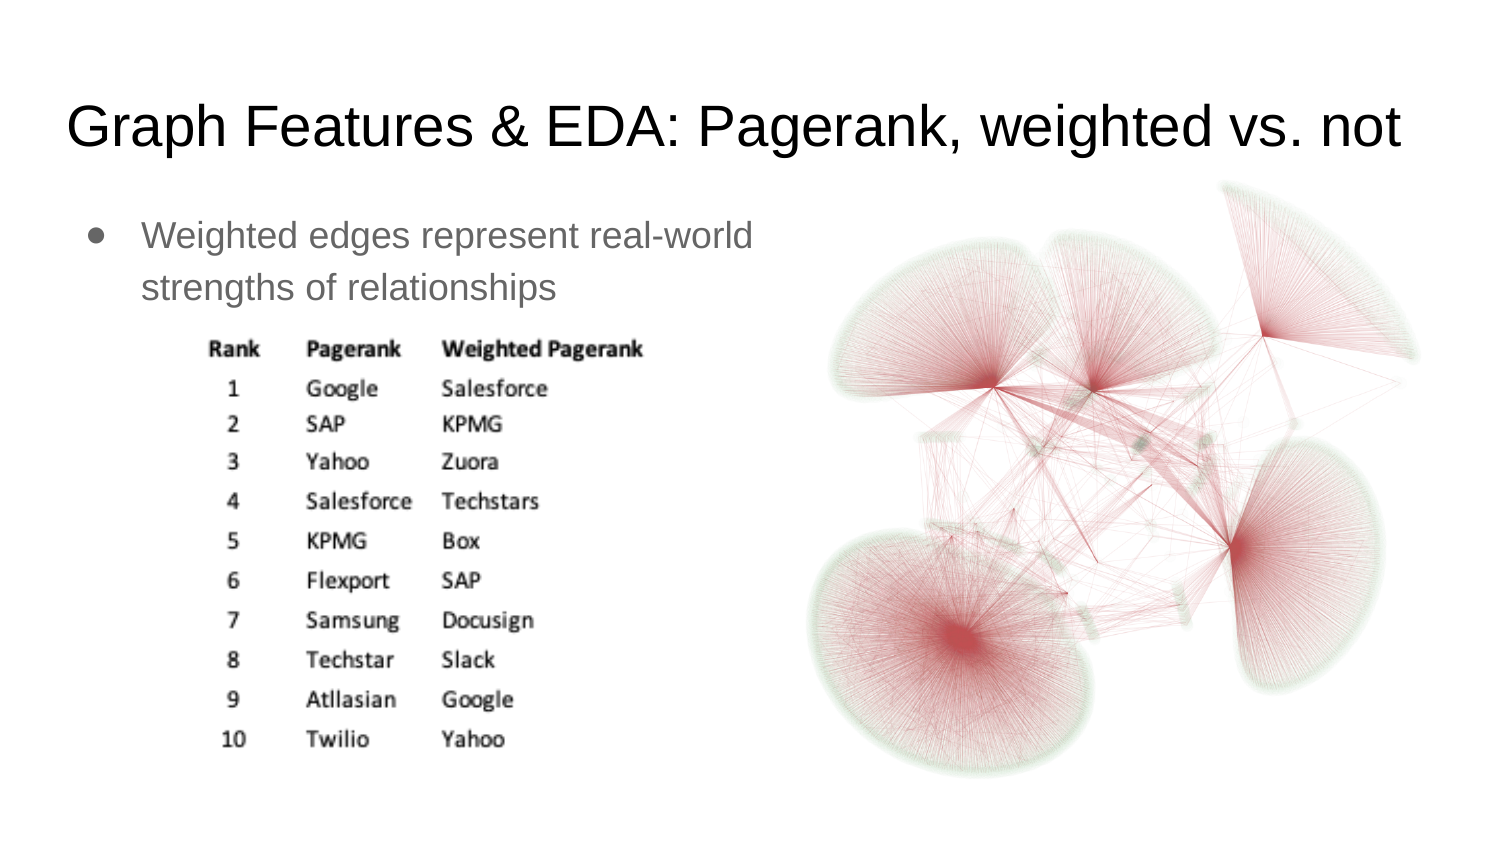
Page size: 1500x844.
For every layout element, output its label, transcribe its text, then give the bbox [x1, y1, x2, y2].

list Weighted edges represent real-world strengths of relationships [51, 189, 771, 327]
picture [776, 151, 1450, 807]
picture [164, 326, 651, 758]
title Graph Features & EDA: Pagerank, weighted vs. not [51, 72, 1449, 167]
